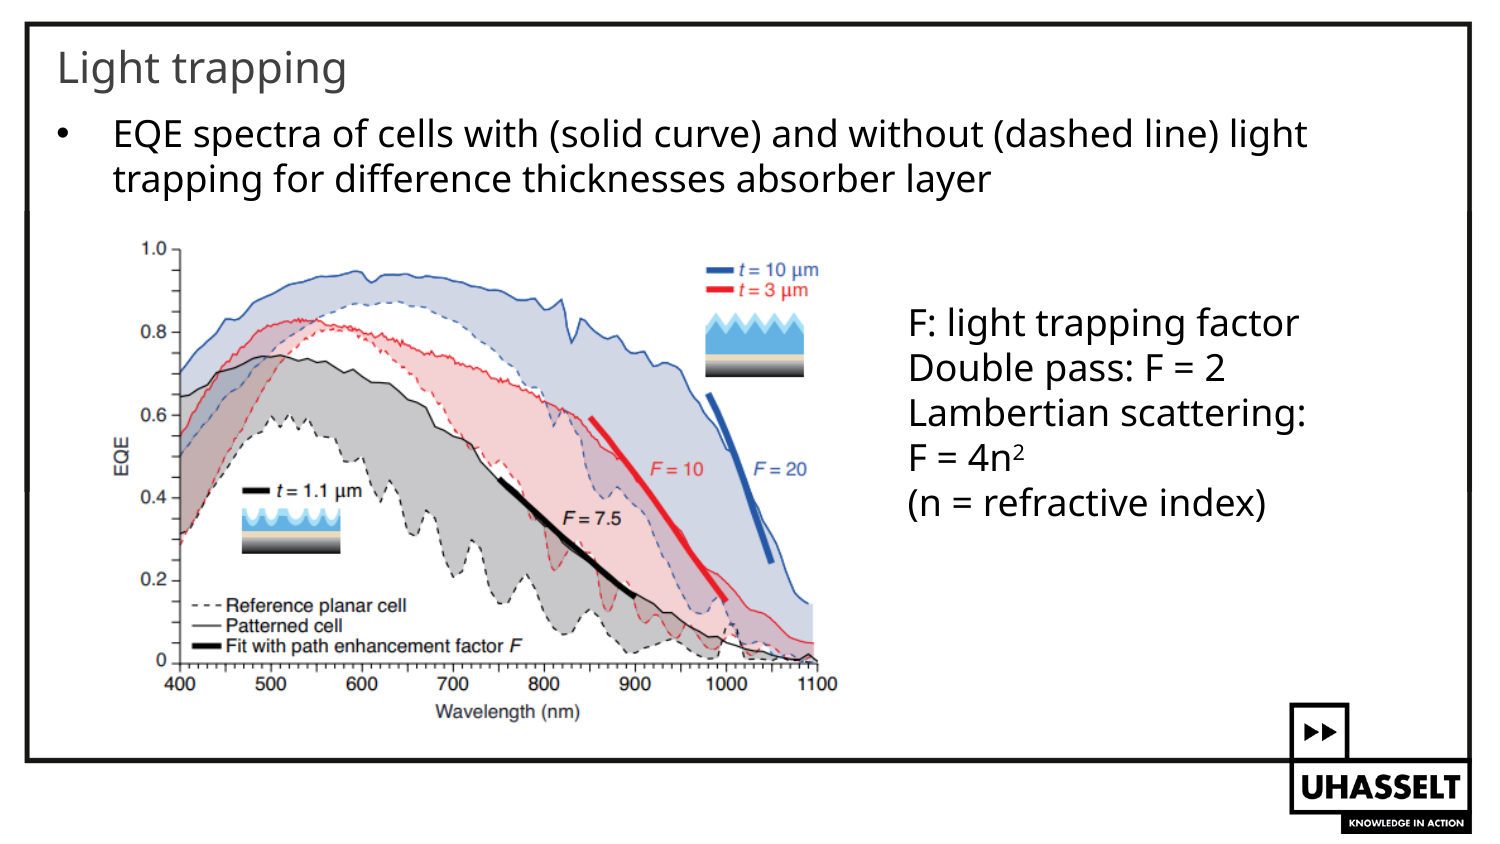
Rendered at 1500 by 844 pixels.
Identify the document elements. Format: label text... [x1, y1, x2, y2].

text_box F: light trapping factor Double pass: F = 2 Lambertian scattering: F = 4n2 (n = refractive index) [892, 291, 1389, 532]
title Light trapping [41, 32, 1459, 100]
picture [20, 20, 1476, 834]
list EQE spectra of cells with (solid curve) and without (dashed line) light trapping for difference thicknesses absorber layer [41, 102, 1459, 750]
